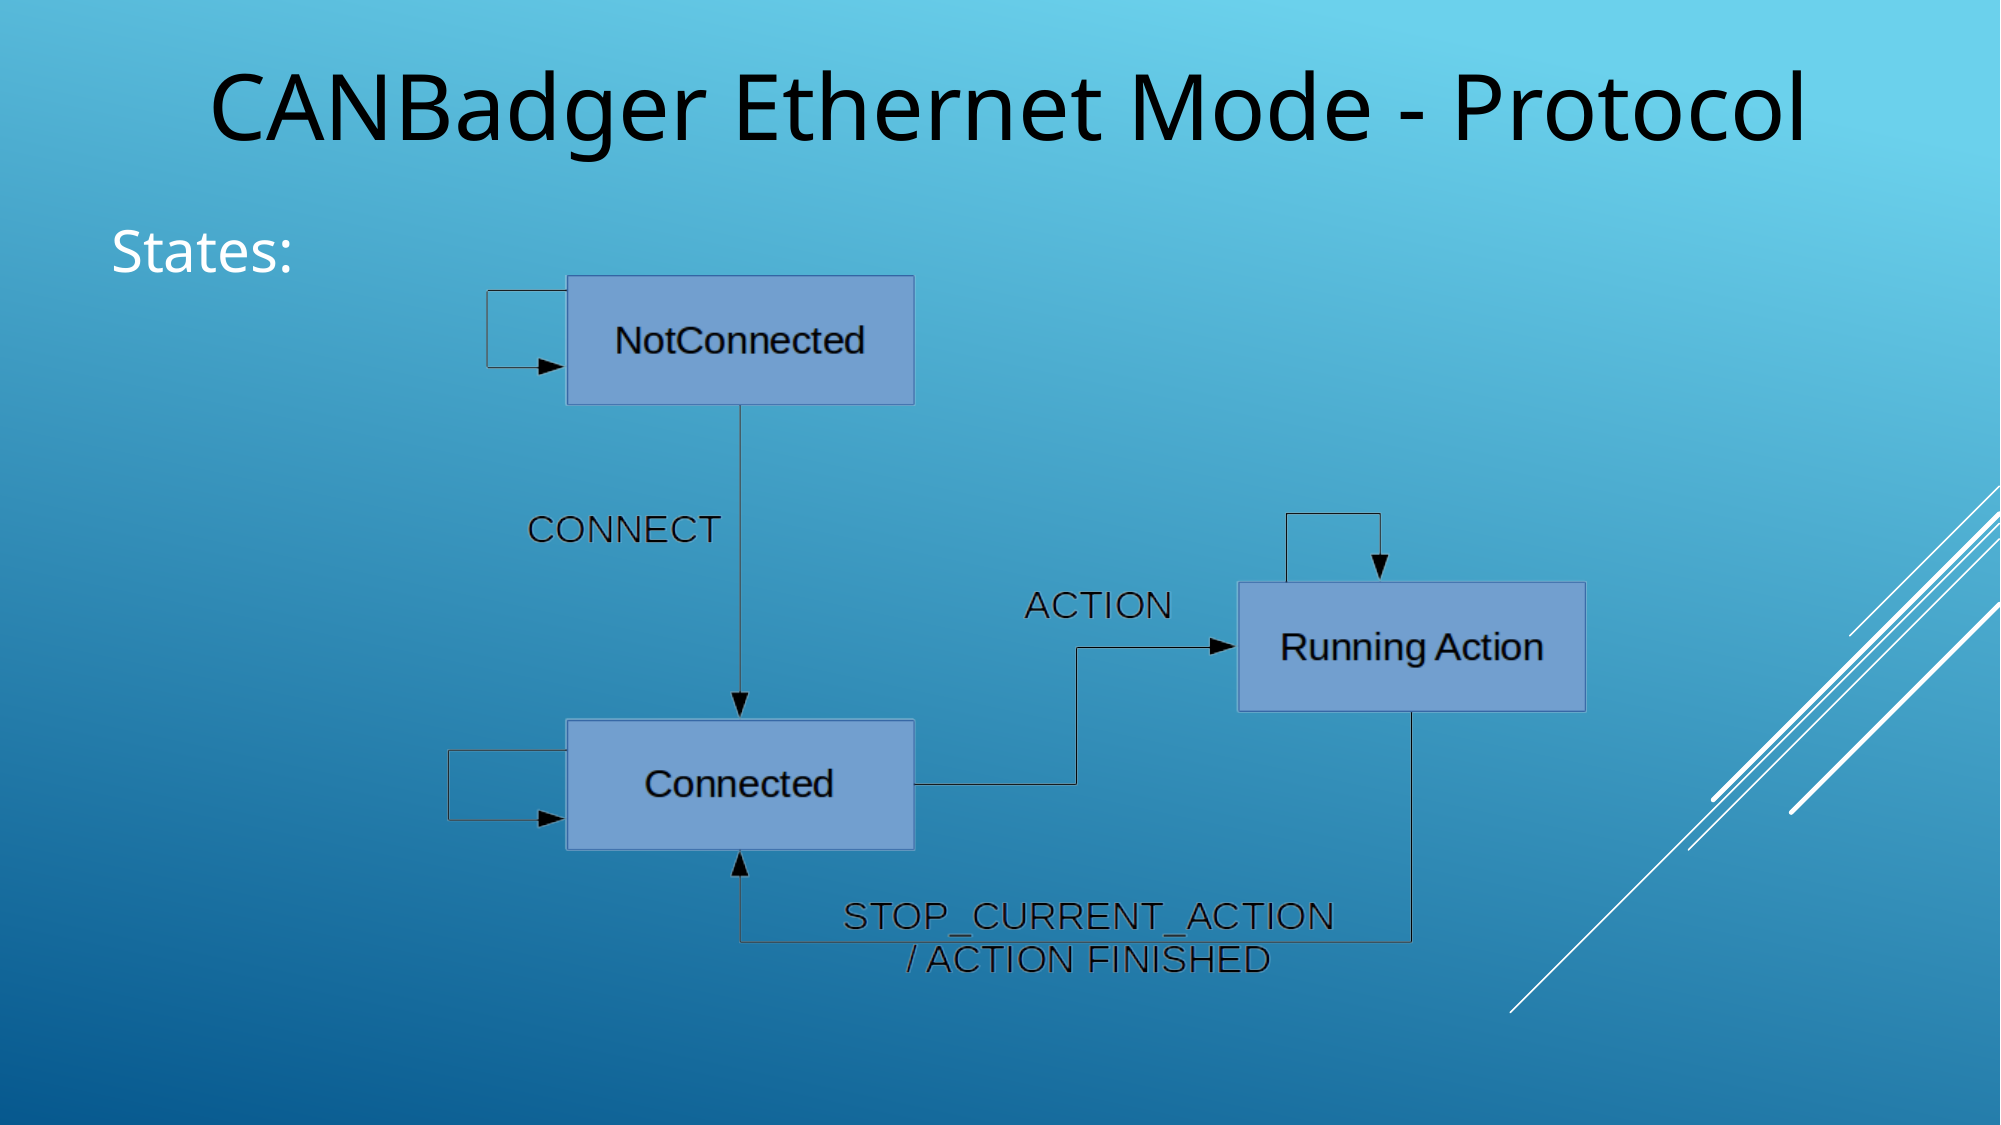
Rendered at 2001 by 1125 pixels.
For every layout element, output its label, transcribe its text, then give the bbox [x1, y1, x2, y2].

picture [424, 275, 1606, 1125]
text_box States: [96, 206, 1935, 292]
text_box CANBadger Ethernet Mode - Protocol [84, 40, 1935, 166]
